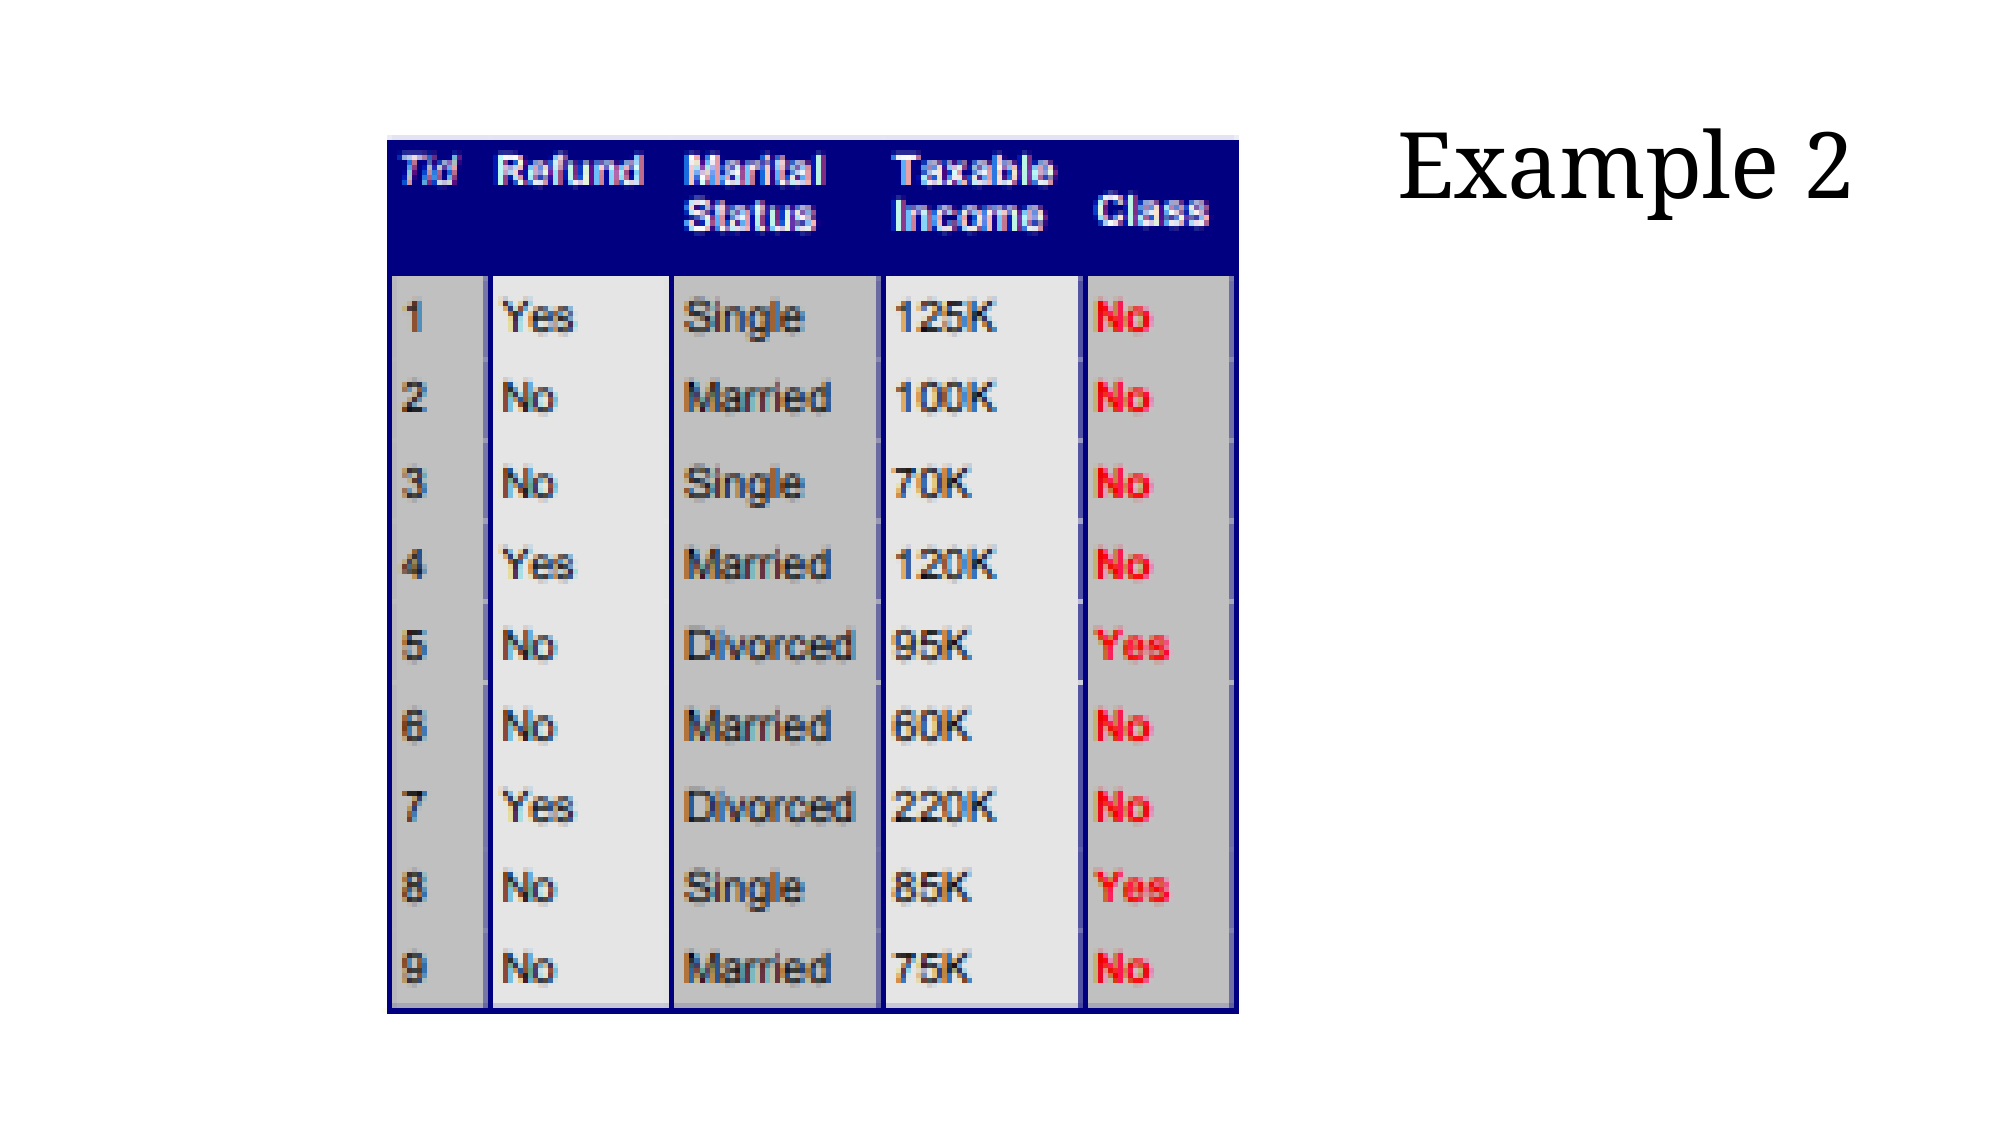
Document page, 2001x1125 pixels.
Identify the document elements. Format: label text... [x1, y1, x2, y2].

picture [361, 125, 1260, 1014]
title Example 2 [136, 59, 1863, 278]
